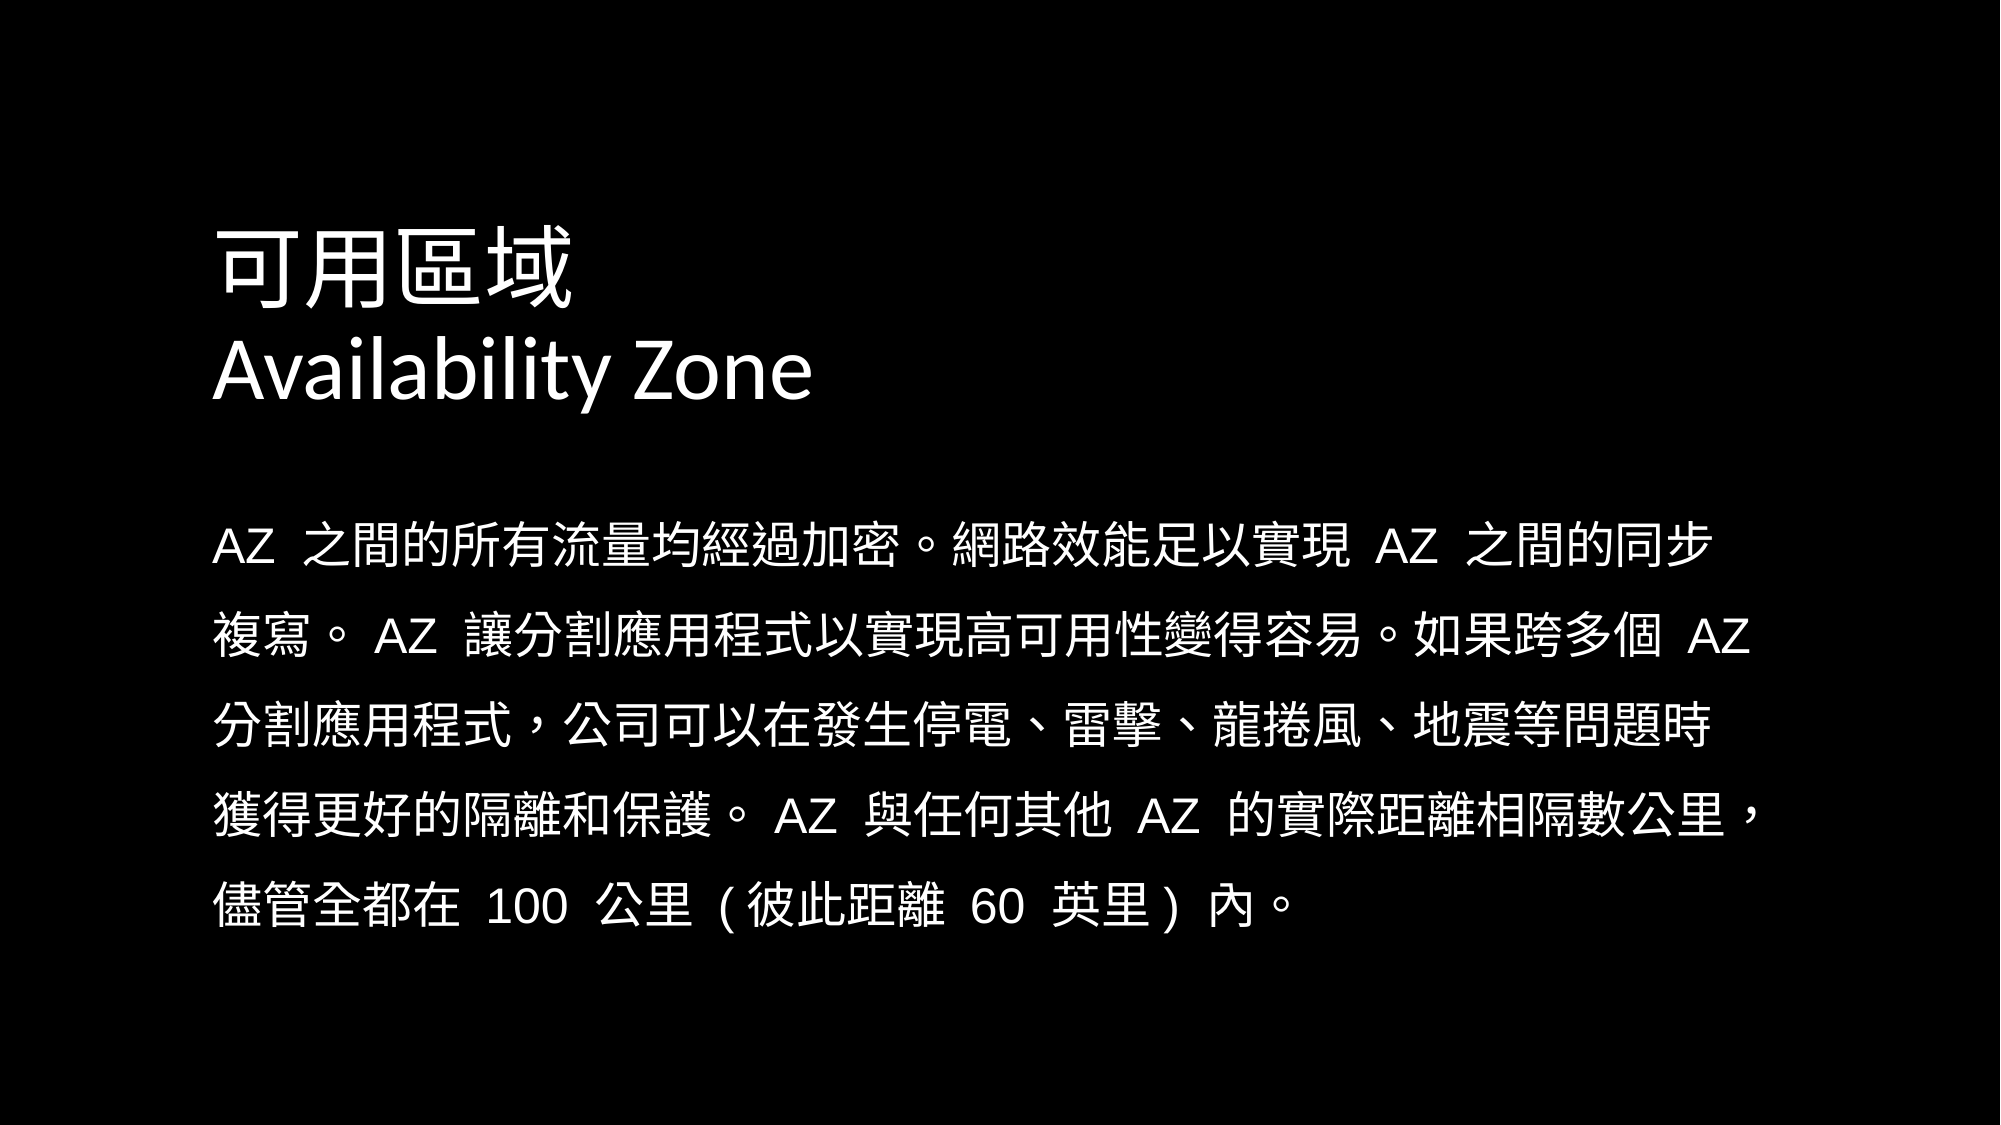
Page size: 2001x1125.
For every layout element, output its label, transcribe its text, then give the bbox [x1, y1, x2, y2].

text_box AZ 之間的所有流量均經過加密。網路效能足以實現 AZ 之間的同步複寫。AZ 讓分割應用程式以實現高可用性變得容易。如果跨多個 AZ 分割應用程式，公司可以在發生停電、雷擊、龍捲風、地震等問題時獲得更好的隔離和保護。AZ 與任何其他 AZ 的實際距離相隔數公里，儘管全都在 100 公里 (彼此距離 60 英里) 內。 [197, 475, 1767, 1102]
title 可用區域 Availability Zone [197, 215, 1683, 427]
